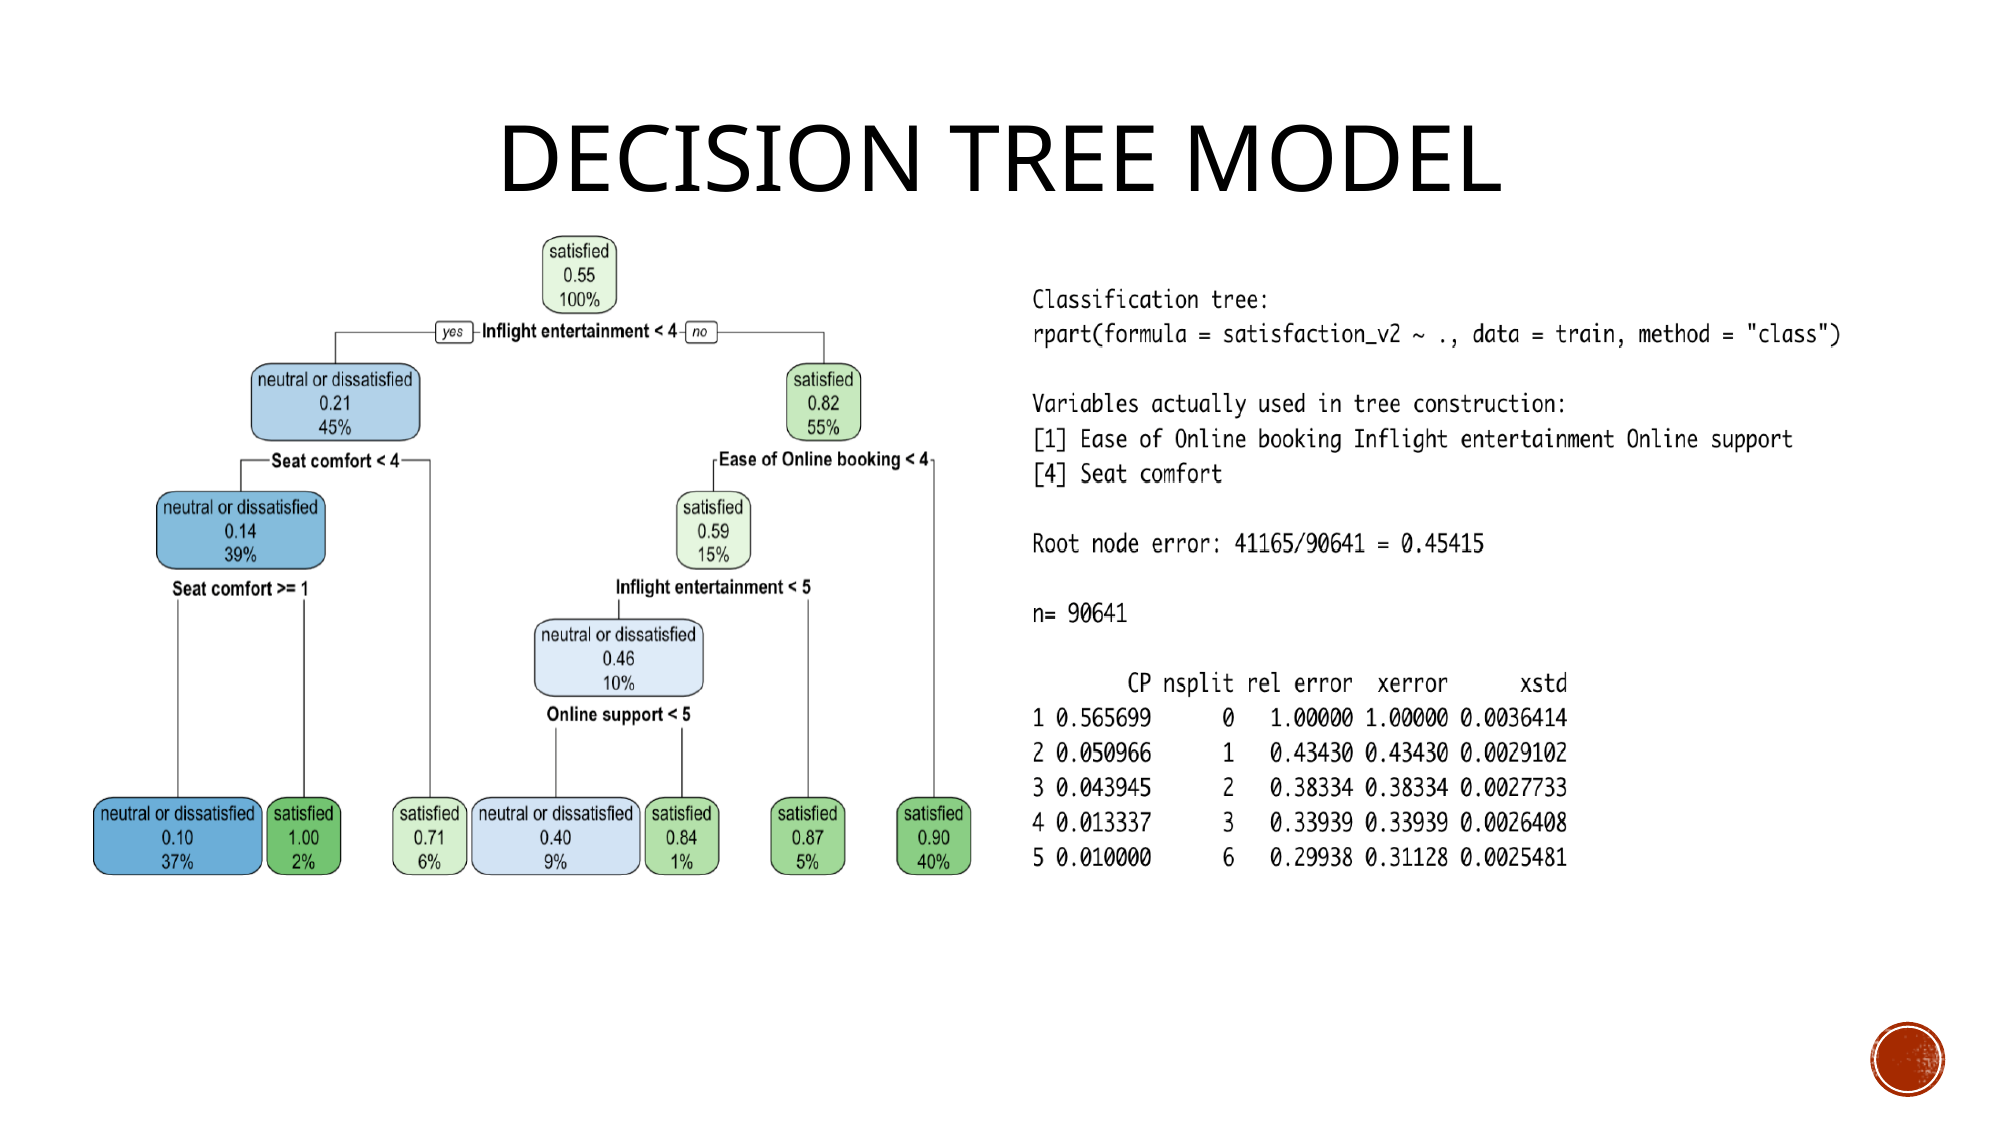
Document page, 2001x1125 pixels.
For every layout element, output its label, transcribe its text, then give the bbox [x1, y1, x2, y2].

title Decision tree model [175, 79, 1826, 245]
picture [1026, 280, 1852, 888]
picture [93, 200, 974, 888]
